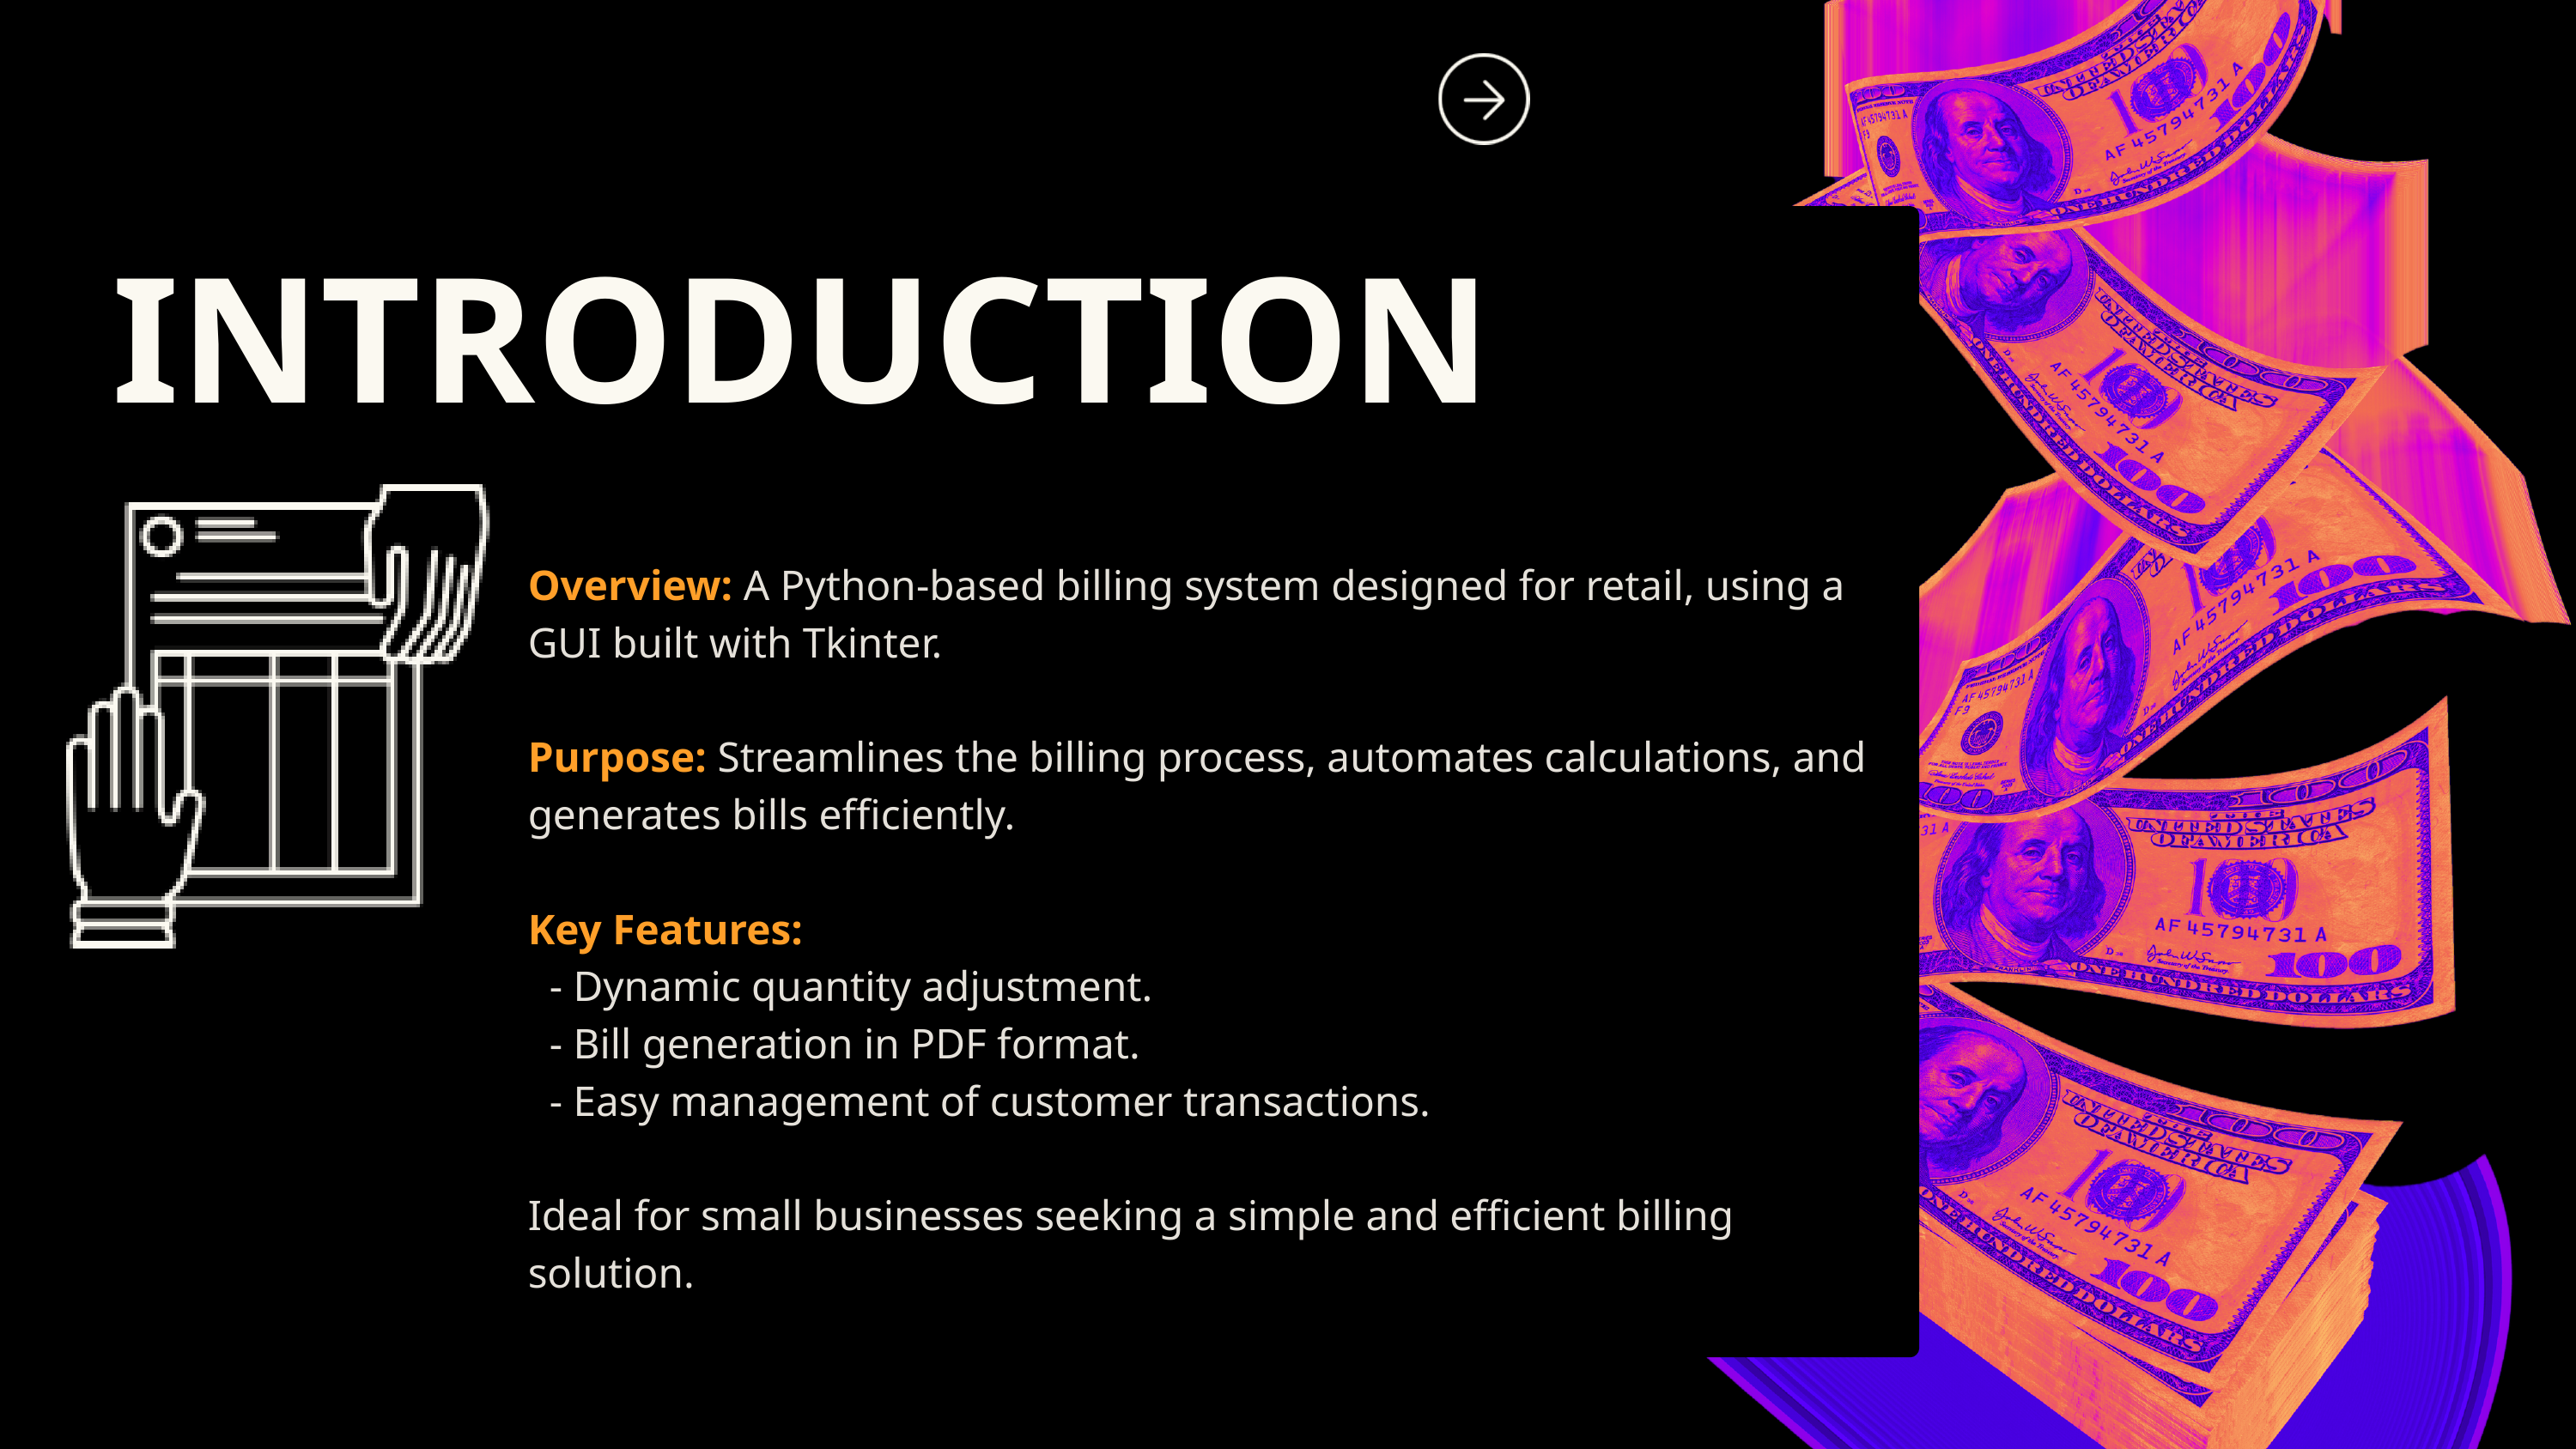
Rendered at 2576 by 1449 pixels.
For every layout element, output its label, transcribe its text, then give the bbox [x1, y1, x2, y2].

text_box [66, 484, 140, 949]
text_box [144, 208, 1917, 1355]
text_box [1484, 0, 2572, 1449]
text_box [1438, 53, 1479, 145]
text_box INTRODUCTION [112, 246, 140, 439]
